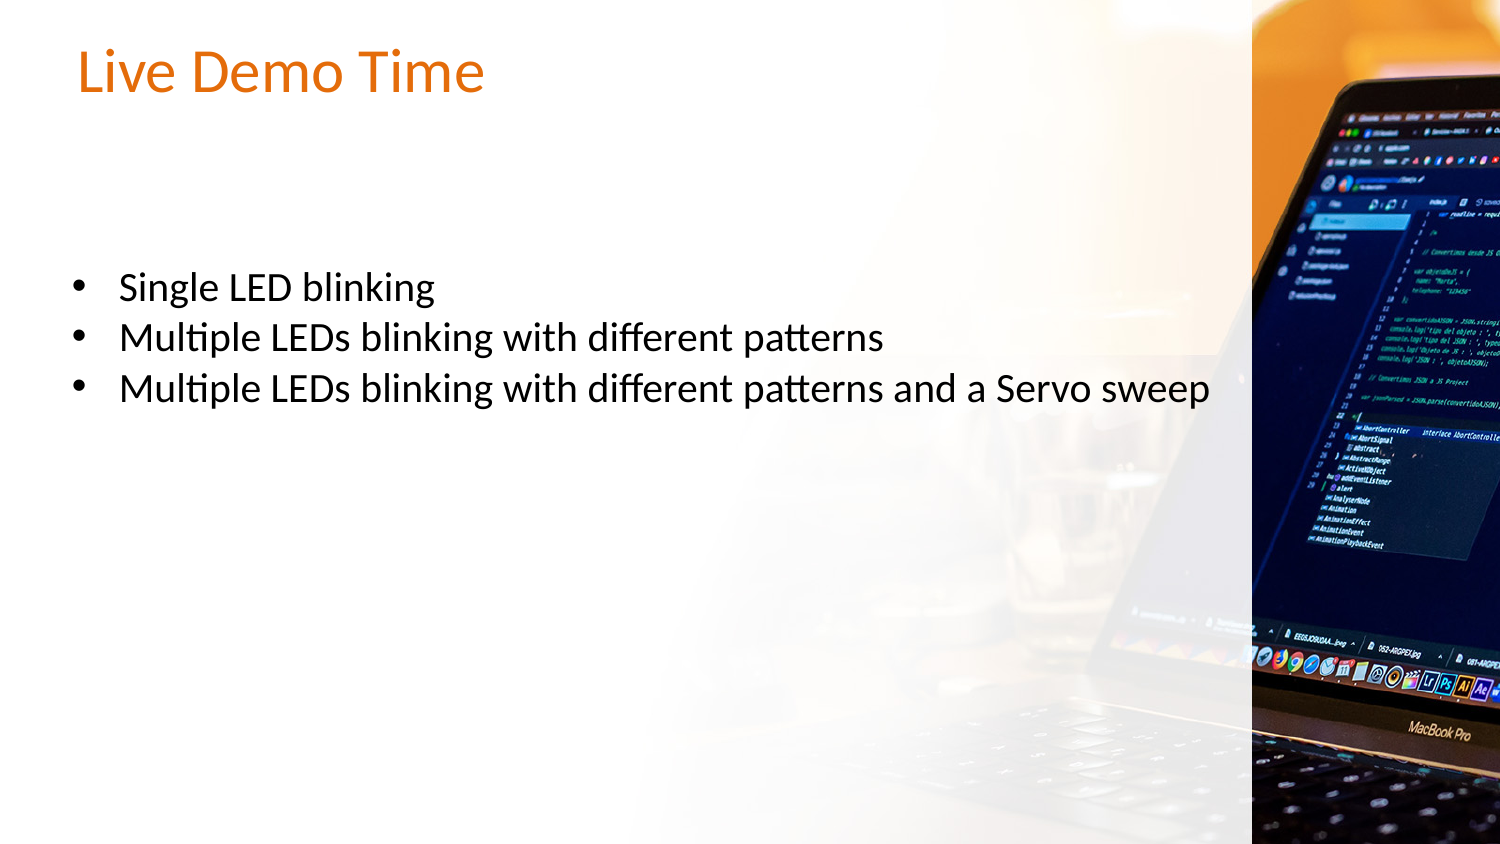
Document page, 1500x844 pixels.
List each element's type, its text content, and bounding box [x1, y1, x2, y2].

title Live Demo Time [62, 22, 1213, 113]
picture [0, 0, 1500, 844]
text_box Single LED blinking Multiple LEDs blinking with different patterns Multiple LEDs blinking with different patterns and a Servo sweep [57, 252, 1245, 418]
